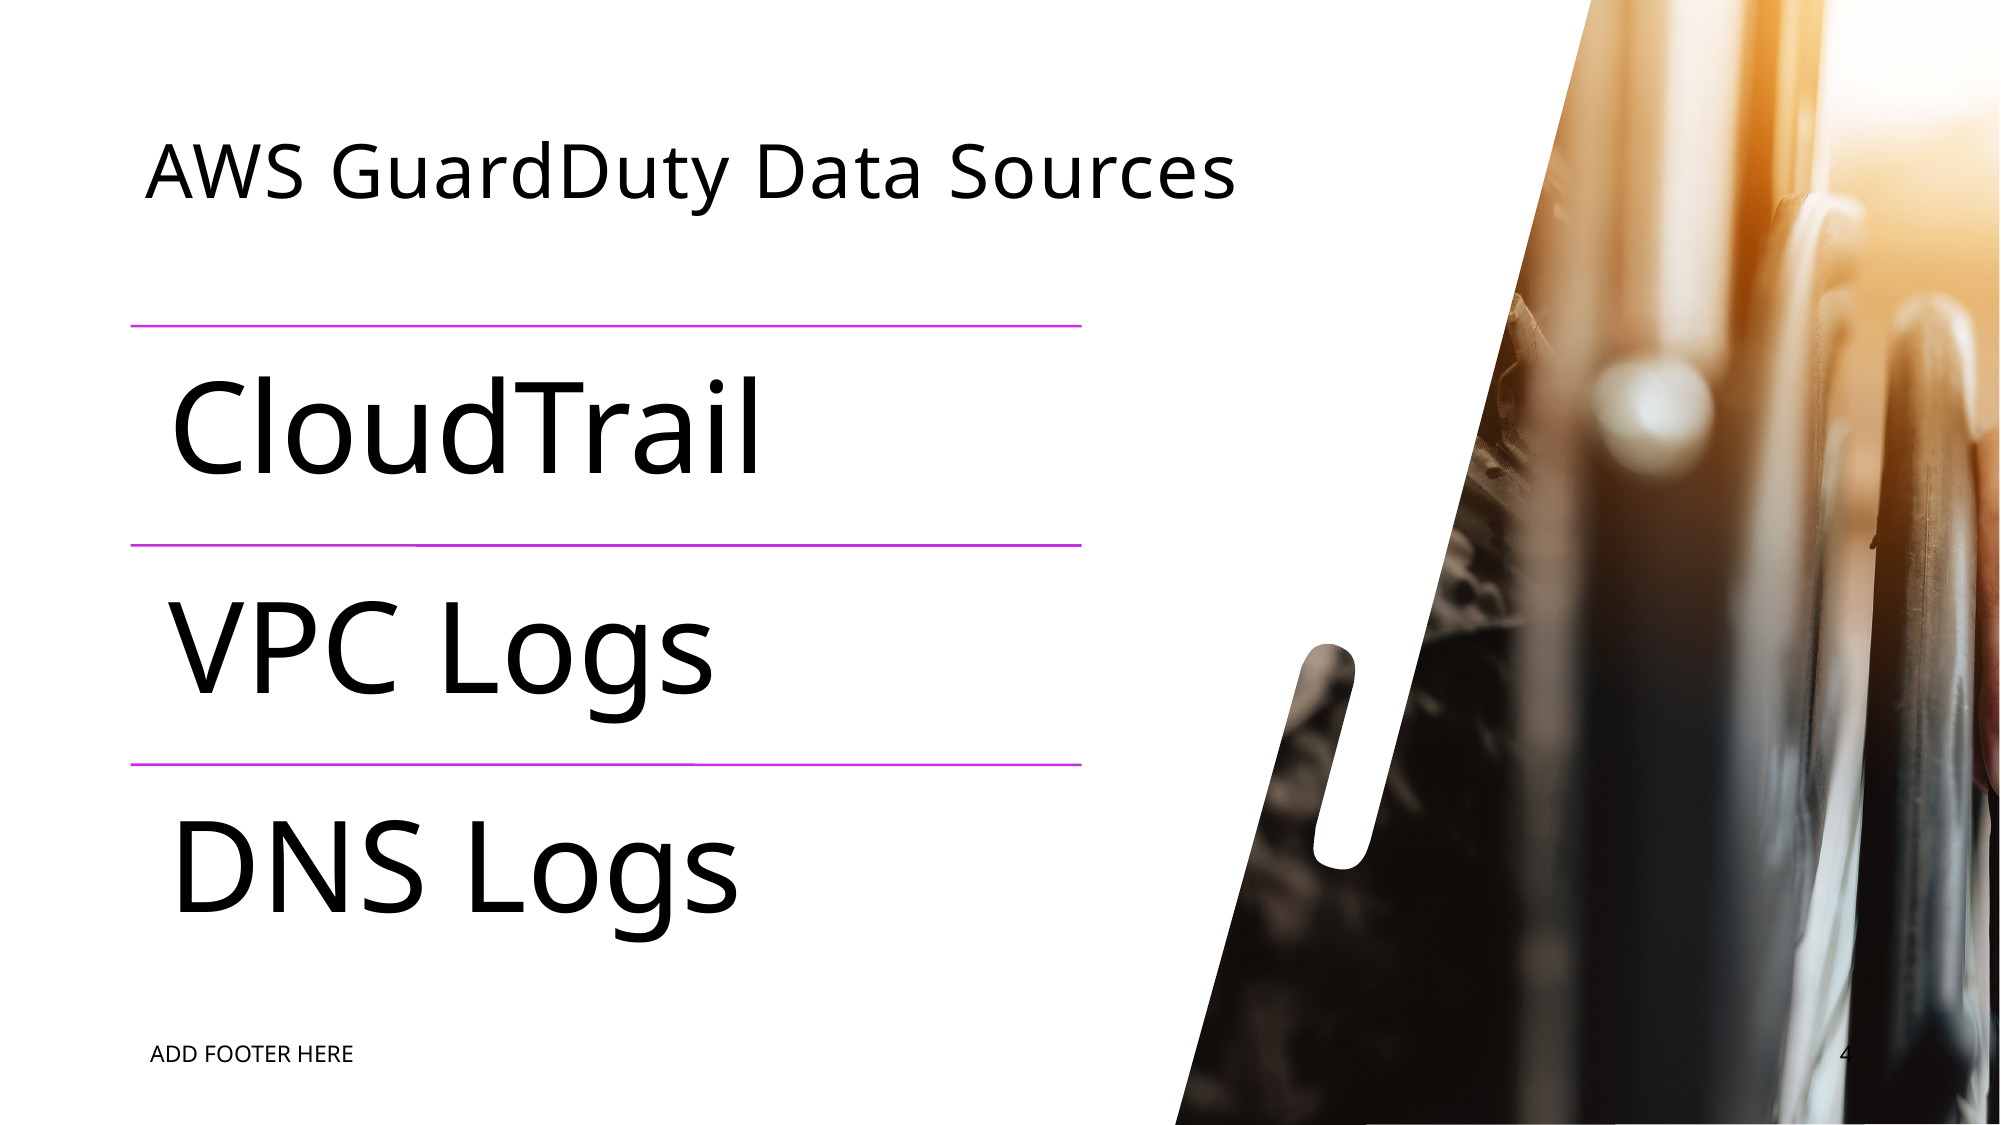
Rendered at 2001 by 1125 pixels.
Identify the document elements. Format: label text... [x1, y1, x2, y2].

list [130, 325, 1083, 985]
footer Add footer here [135, 1031, 1171, 1092]
title AWS GuardDuty Data Sources [130, 67, 1171, 223]
picture [1174, 0, 2000, 1125]
